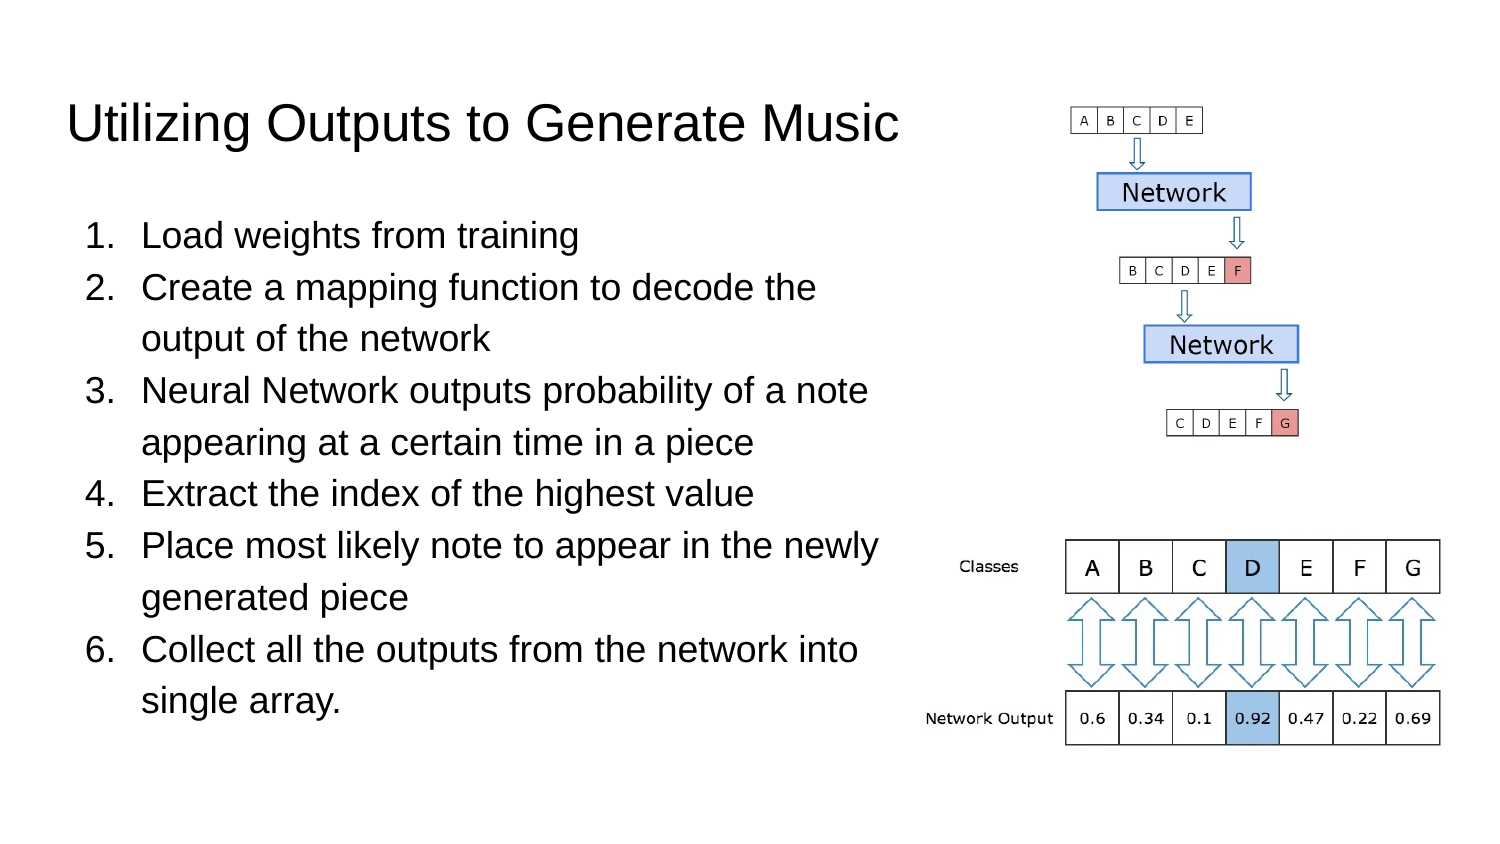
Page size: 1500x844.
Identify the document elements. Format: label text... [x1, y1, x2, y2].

title Utilizing Outputs to Generate Music [51, 72, 1449, 167]
list Load weights from training Create a mapping function to decode the output of the network Neural Network outputs probability of a note appearing at a certain time in a piece Extract the index of the highest value Place most likely note to appear in the newly generated piece Collect all the outputs from the network into single array. [51, 189, 905, 750]
picture [1052, 89, 1308, 446]
picture [903, 503, 1457, 763]
